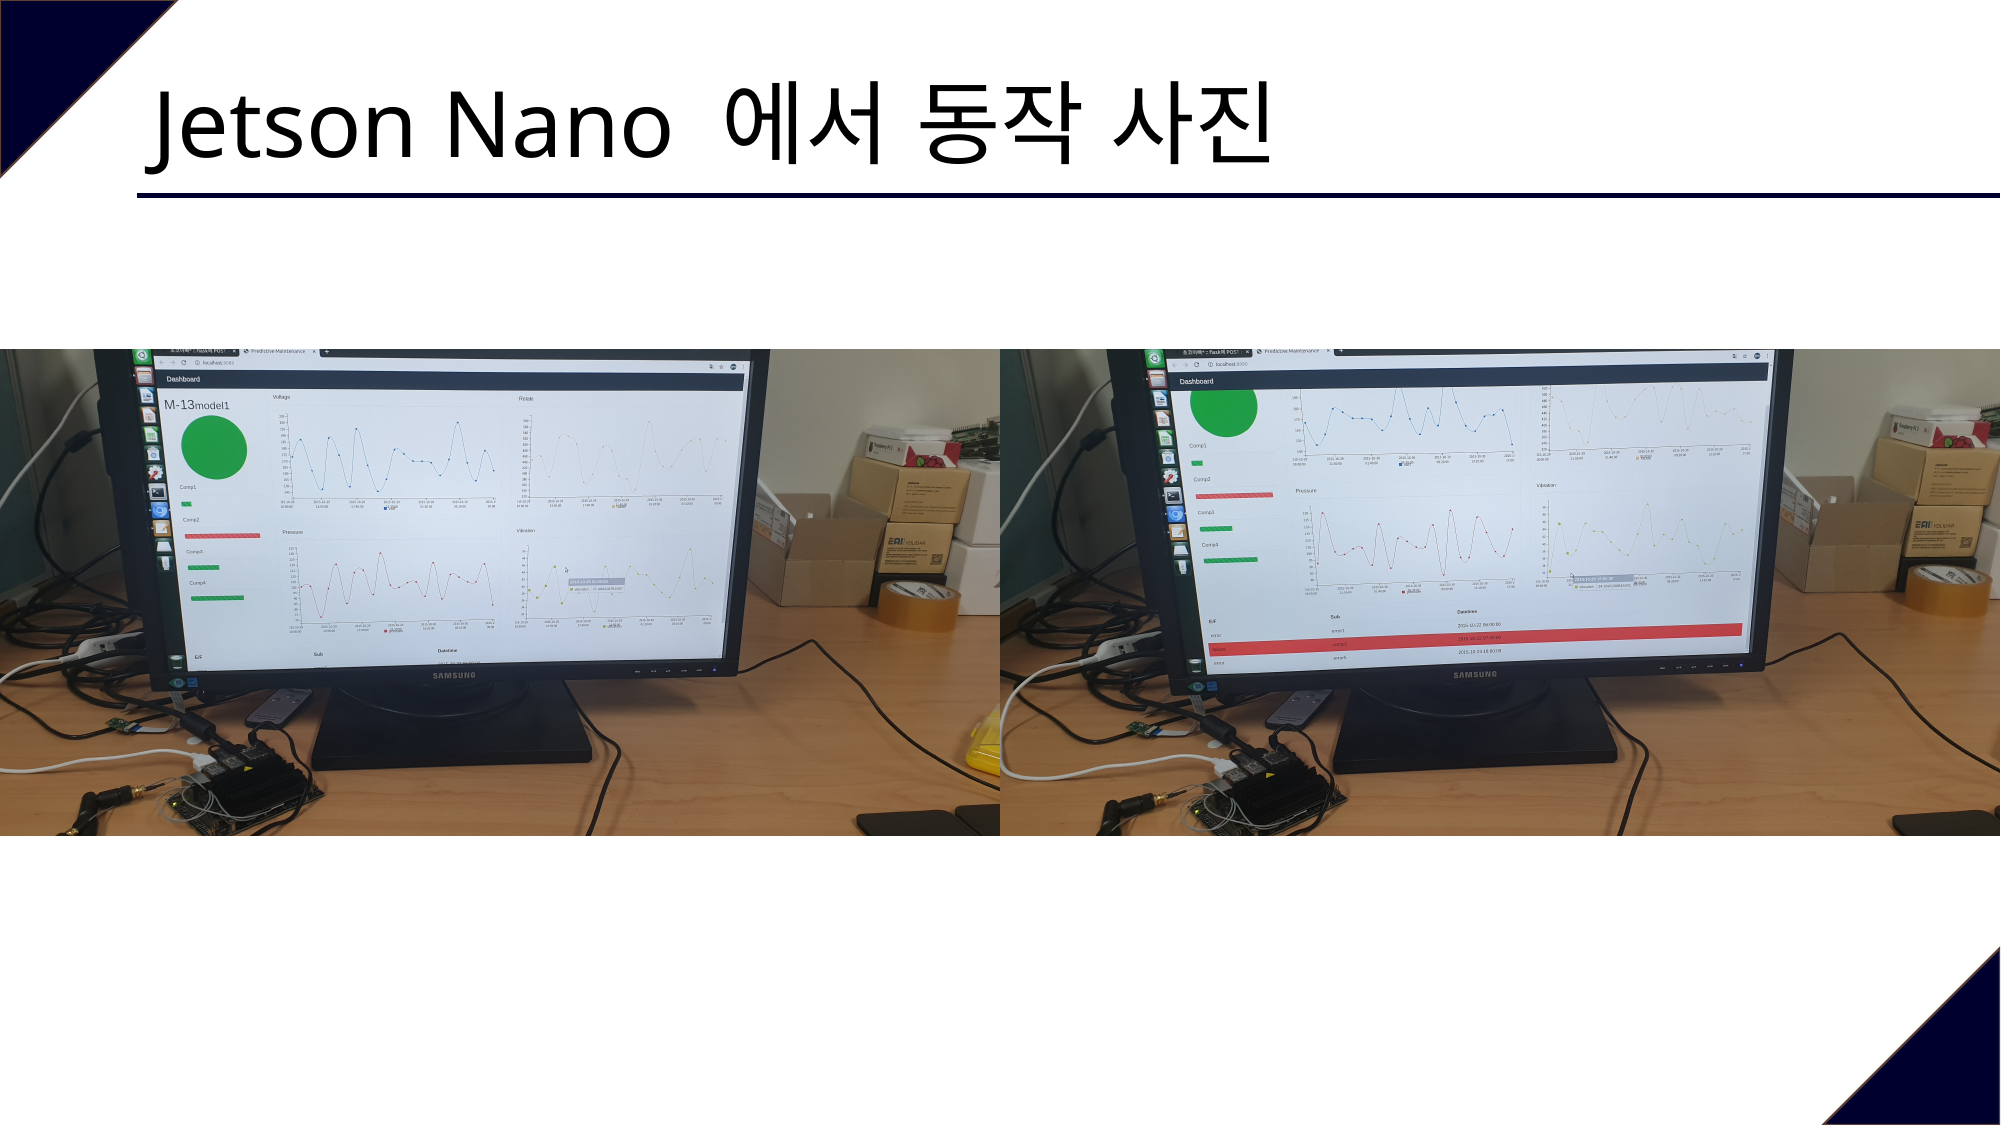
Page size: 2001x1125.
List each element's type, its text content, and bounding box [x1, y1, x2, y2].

picture [0, 349, 2000, 836]
title Jetson Nano 에서 동작 사진 [137, 59, 2000, 196]
